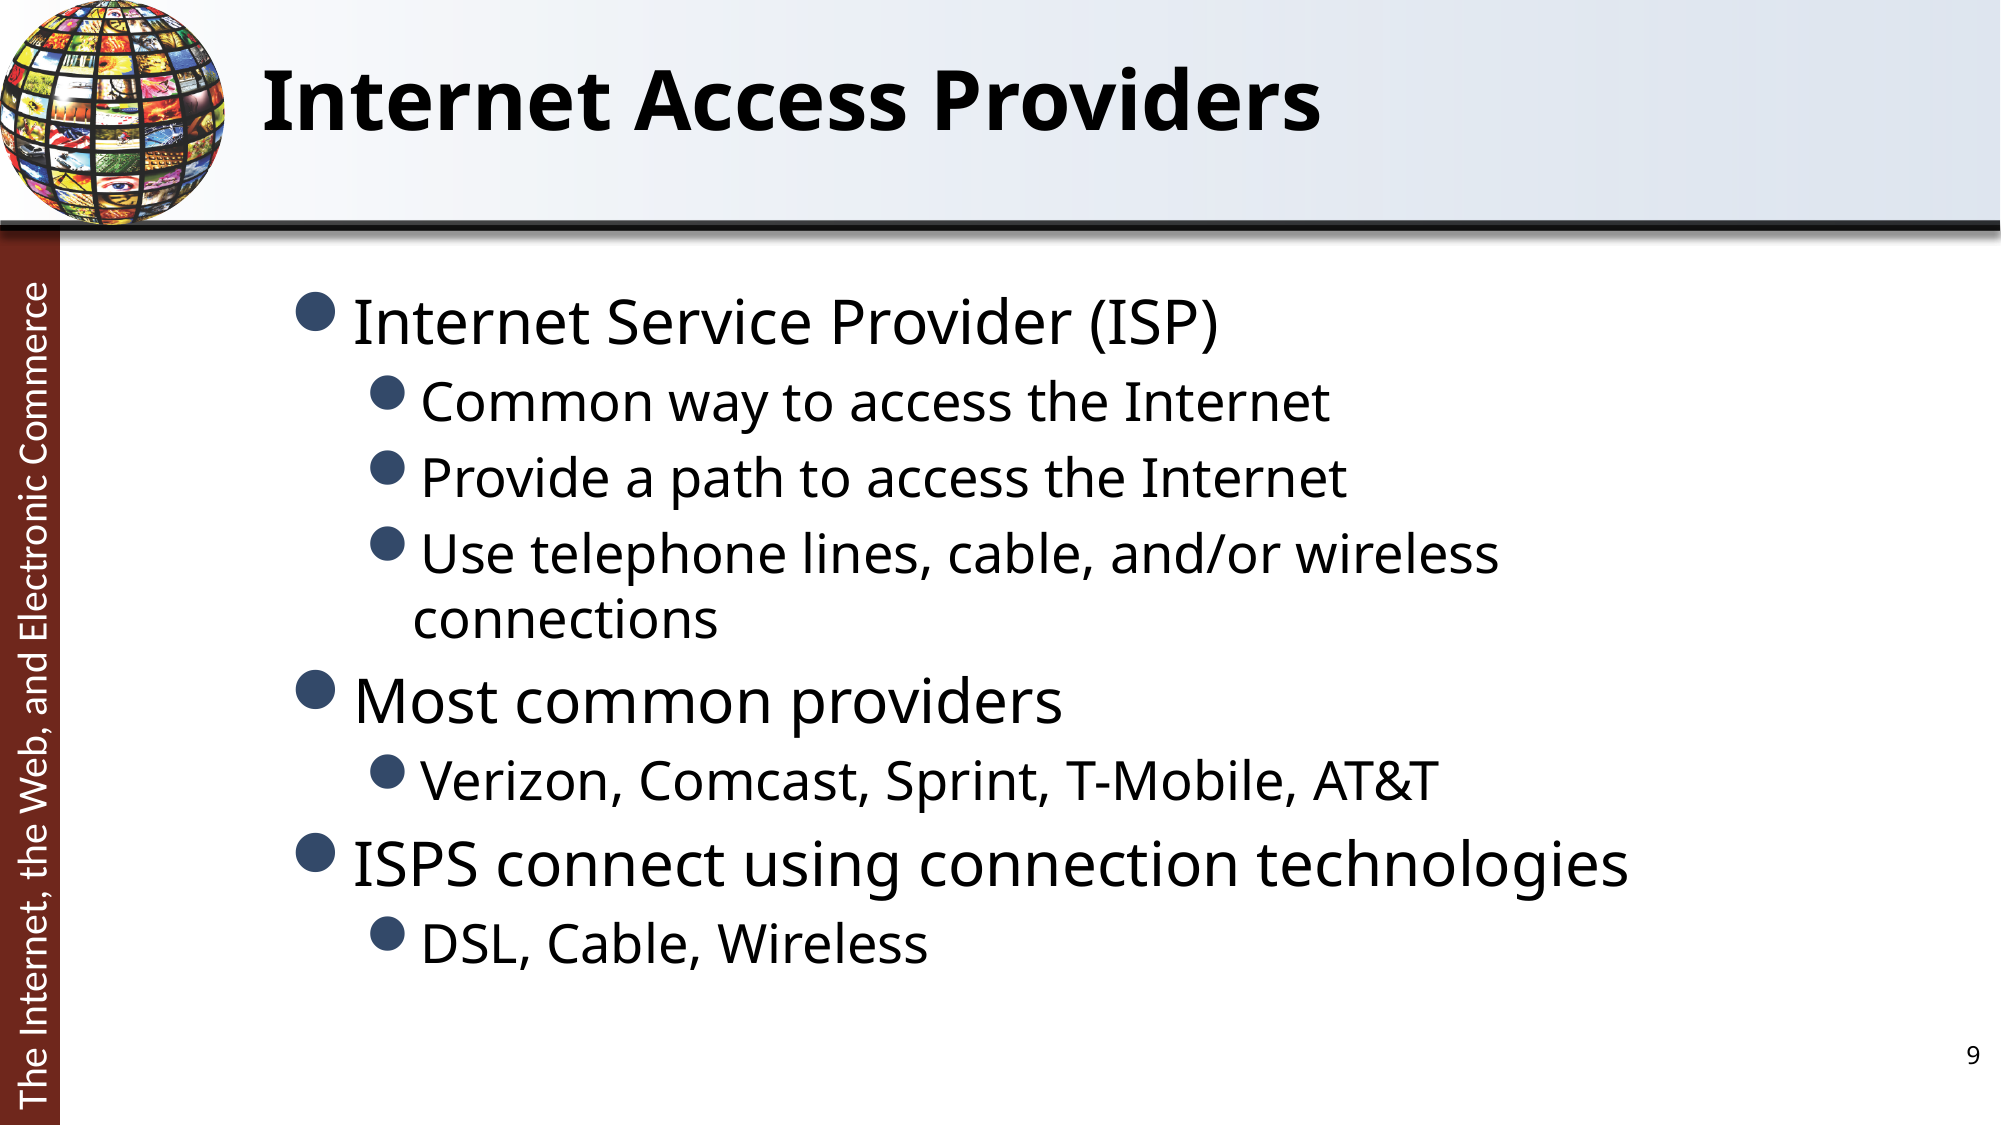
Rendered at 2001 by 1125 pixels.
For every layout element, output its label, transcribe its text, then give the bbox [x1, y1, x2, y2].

slide_number 9 [1795, 1033, 1996, 1079]
title Internet Access Providers [247, 0, 1985, 195]
picture [0, 0, 225, 225]
list Internet Service Provider (ISP) Common way to access the Internet Provide a path to access the Internet Use telephone lines, cable, and/or wireless connections Most common providers Verizon, Comcast, Sprint, T-Mobile, AT&T ISPS connect using connection technologies DSL, Cable, Wireless [275, 275, 1835, 982]
